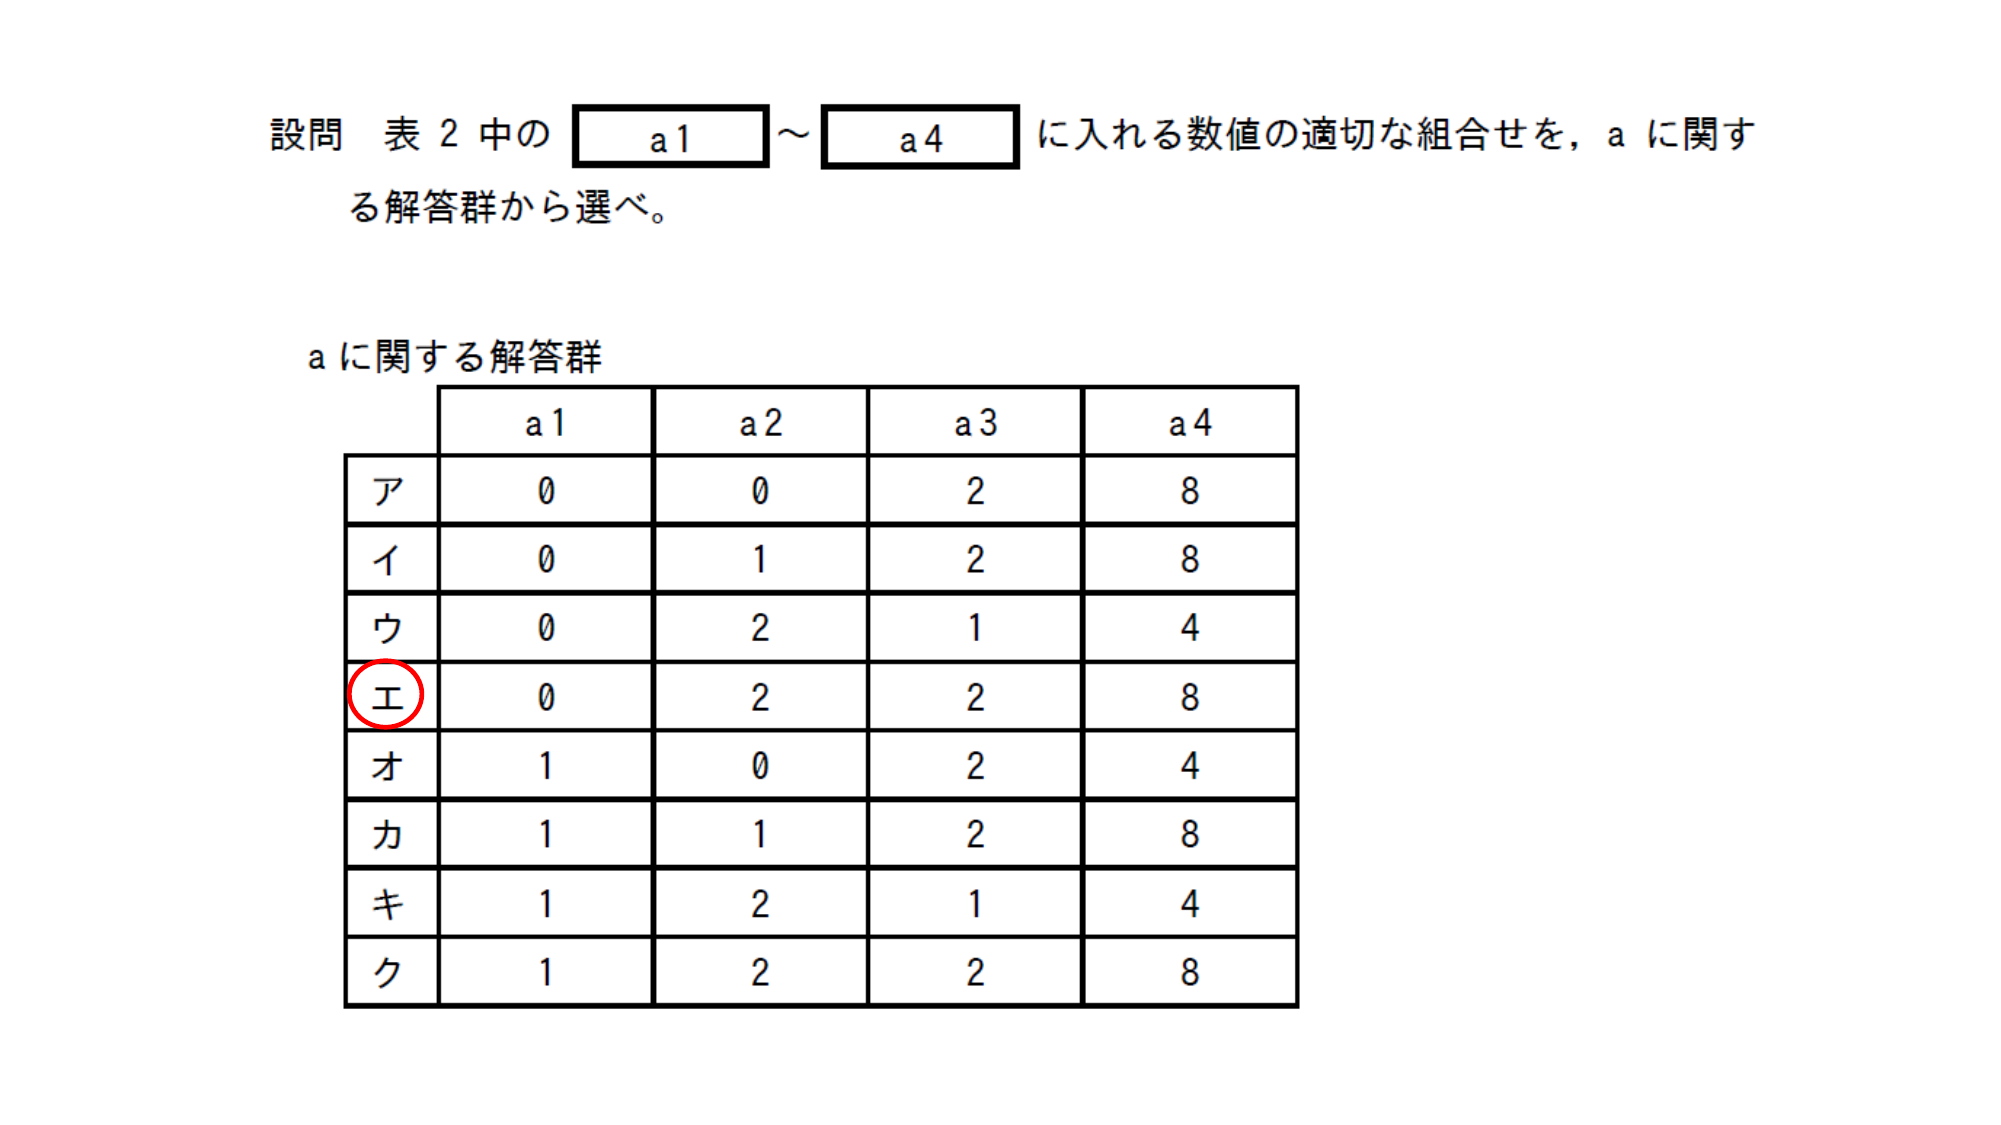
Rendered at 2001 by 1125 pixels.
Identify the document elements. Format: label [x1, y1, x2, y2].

picture [239, 100, 1761, 1025]
